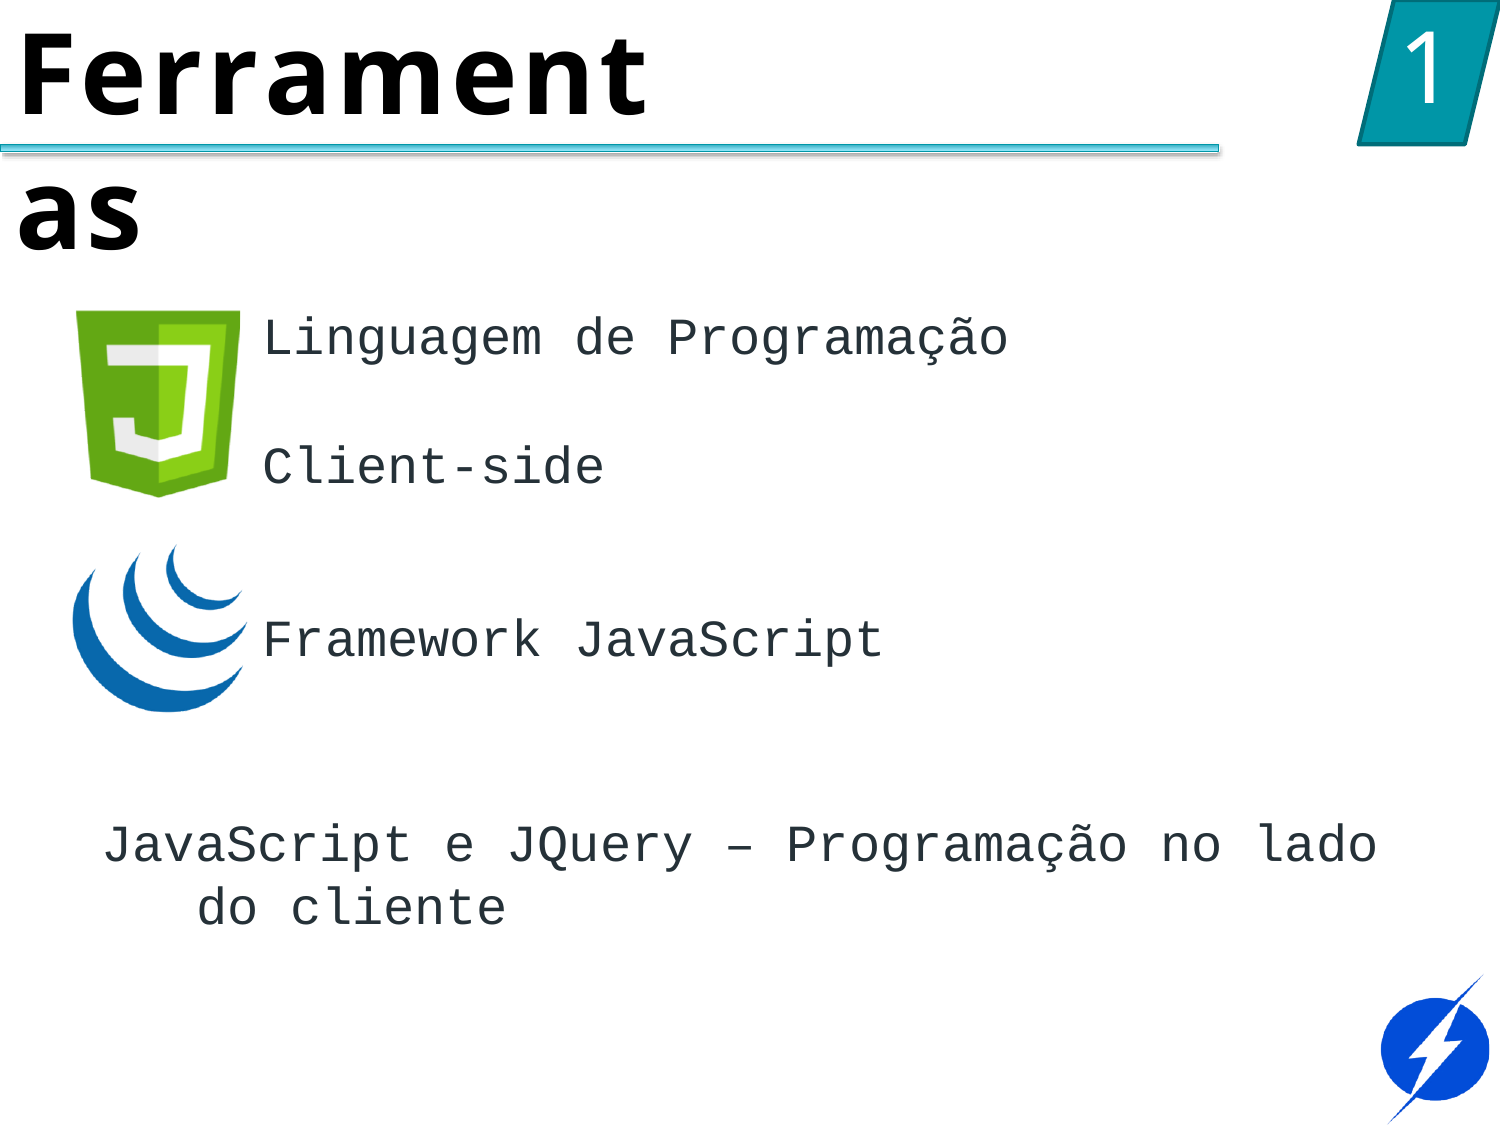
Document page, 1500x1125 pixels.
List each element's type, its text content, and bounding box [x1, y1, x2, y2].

title Ferramentas [12, 170, 703, 273]
title Ferramentas [12, 0, 703, 140]
text_box Linguagem de Programação Client-side Framework JavaScript JavaScript e JQuery – Programação no lado do cliente [99, 300, 1386, 935]
text_box [75, 310, 99, 498]
text_box [1380, 973, 1490, 1125]
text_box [0, 141, 1226, 162]
text_box [25, 540, 99, 727]
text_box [1356, 0, 1500, 149]
